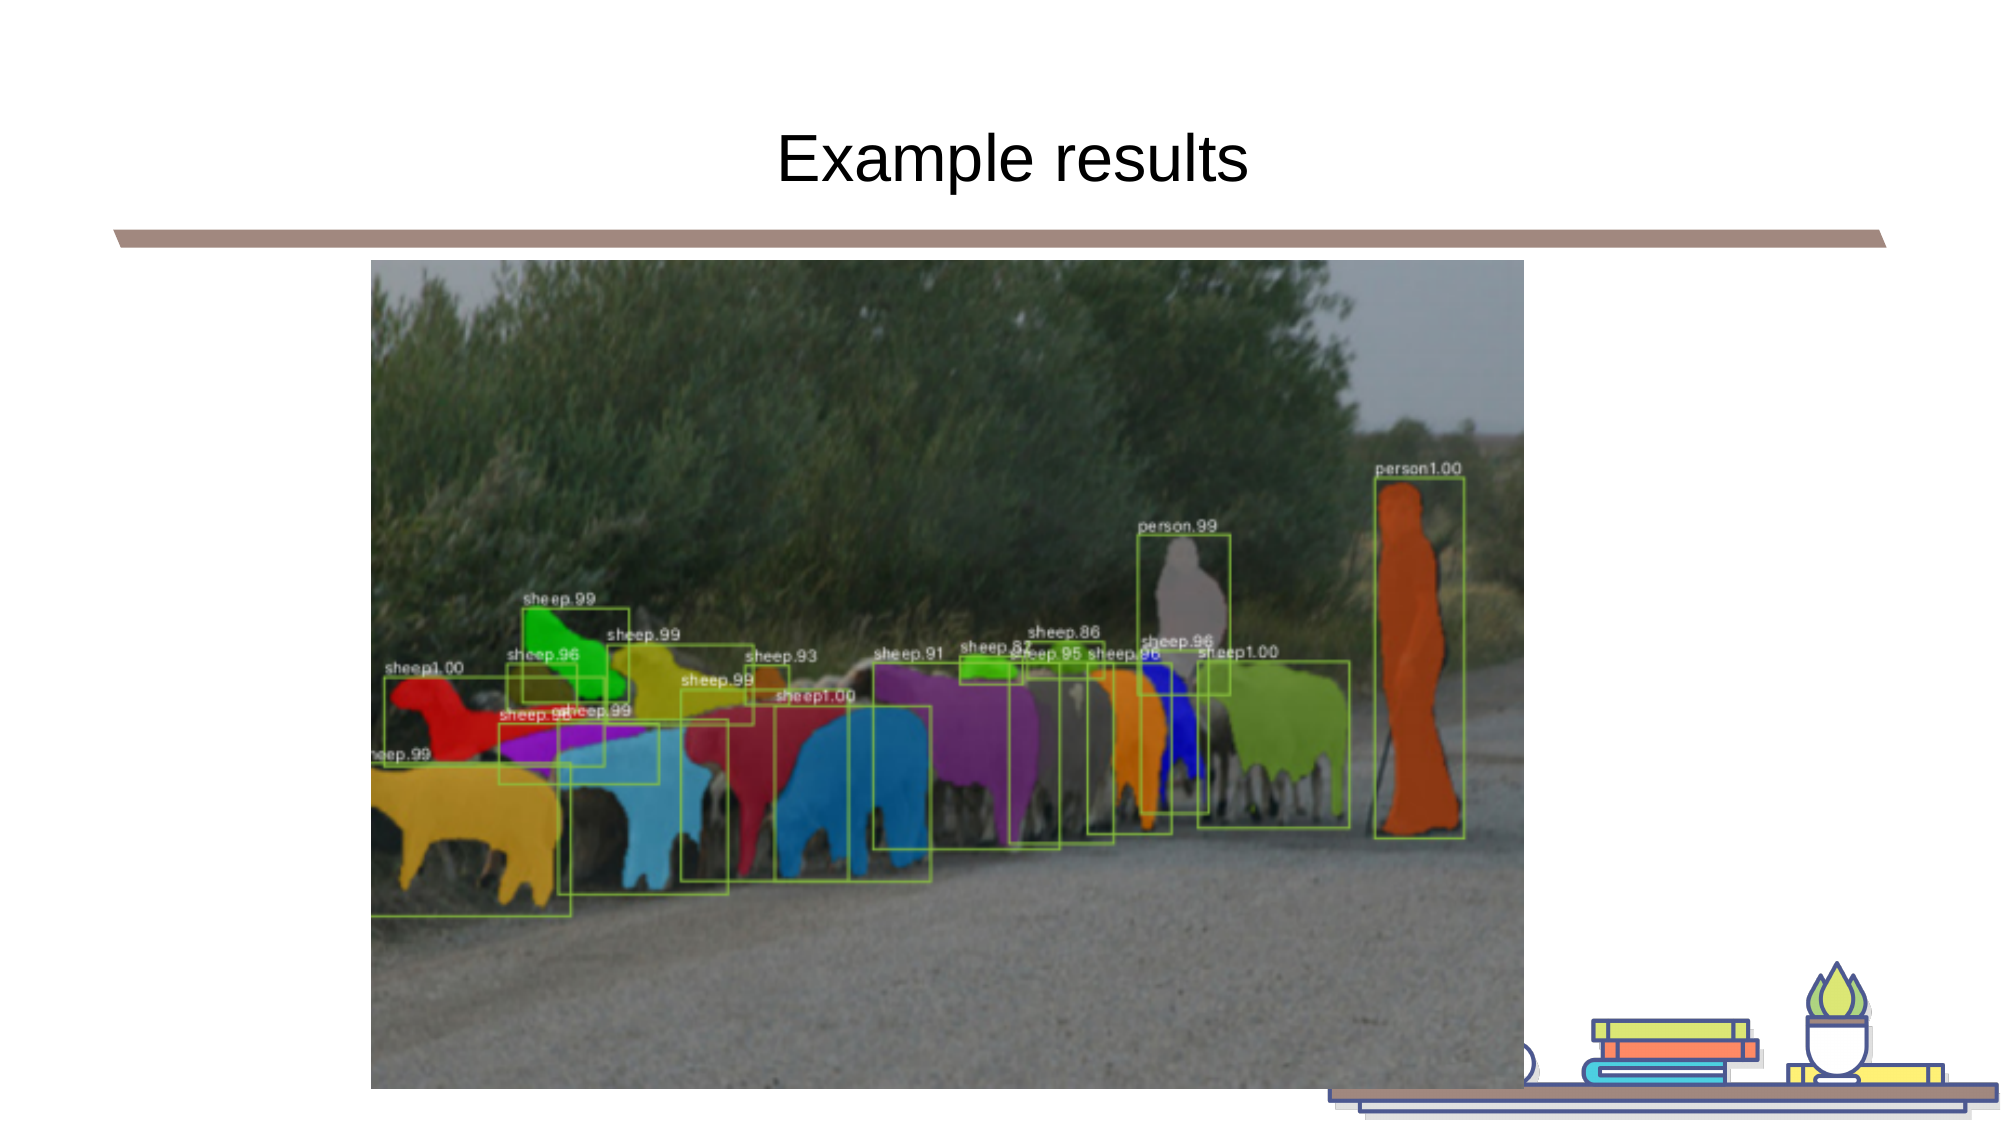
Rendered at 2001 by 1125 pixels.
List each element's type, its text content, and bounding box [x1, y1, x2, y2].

picture [371, 260, 2001, 1120]
text_box Example results [148, 107, 1879, 203]
